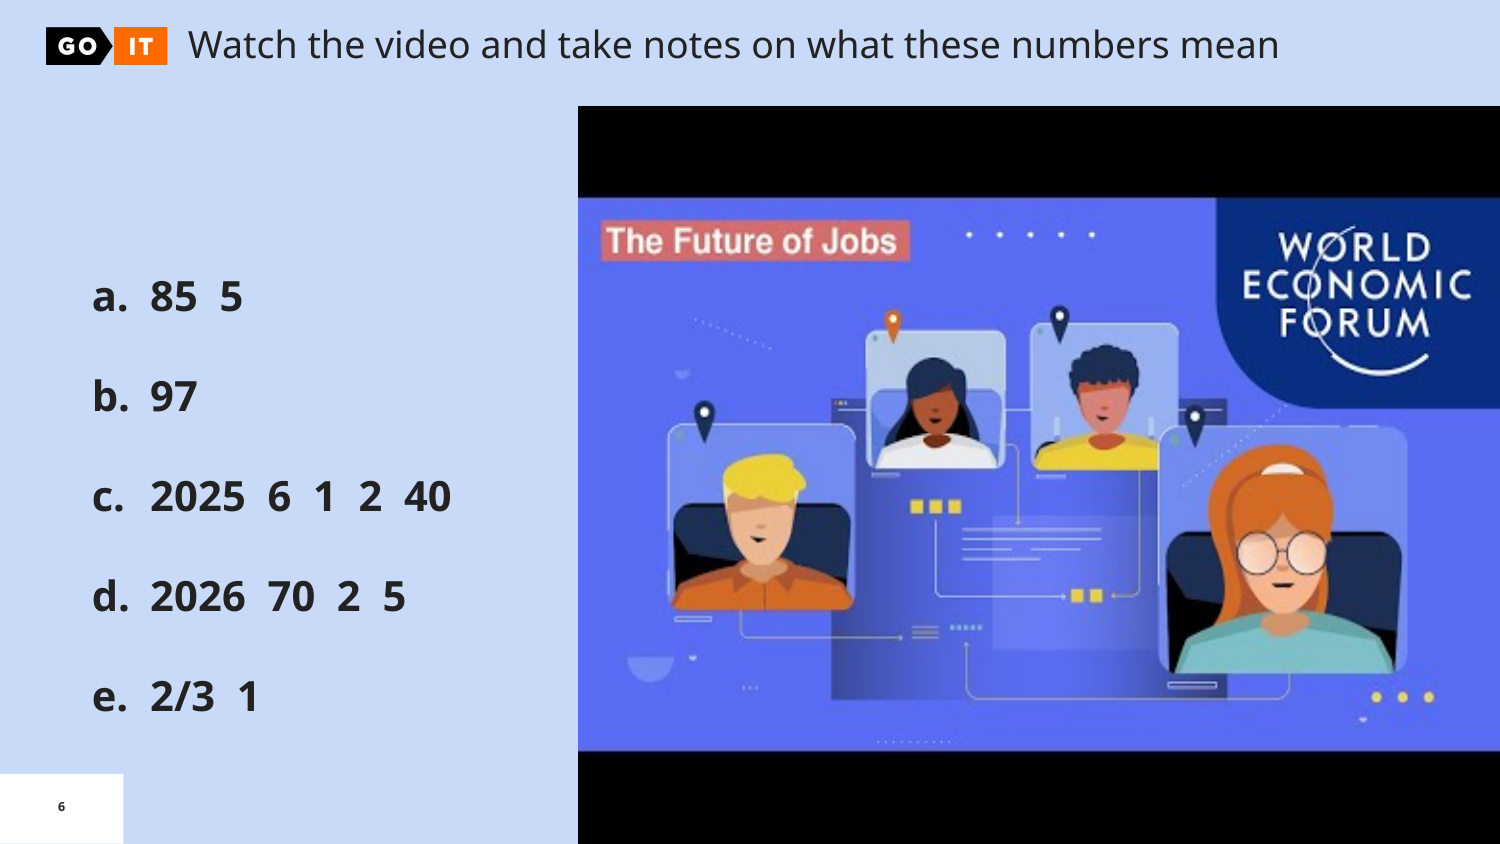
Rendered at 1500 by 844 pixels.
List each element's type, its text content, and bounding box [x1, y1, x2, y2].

picture [46, 27, 168, 65]
text_box Watch the video and take notes on what these numbers mean [172, 6, 1458, 82]
picture [578, 106, 1500, 844]
text_box 85 5 97 2025 6 1 2 40 2026 70 2 5 2/3 1 [60, 205, 573, 736]
